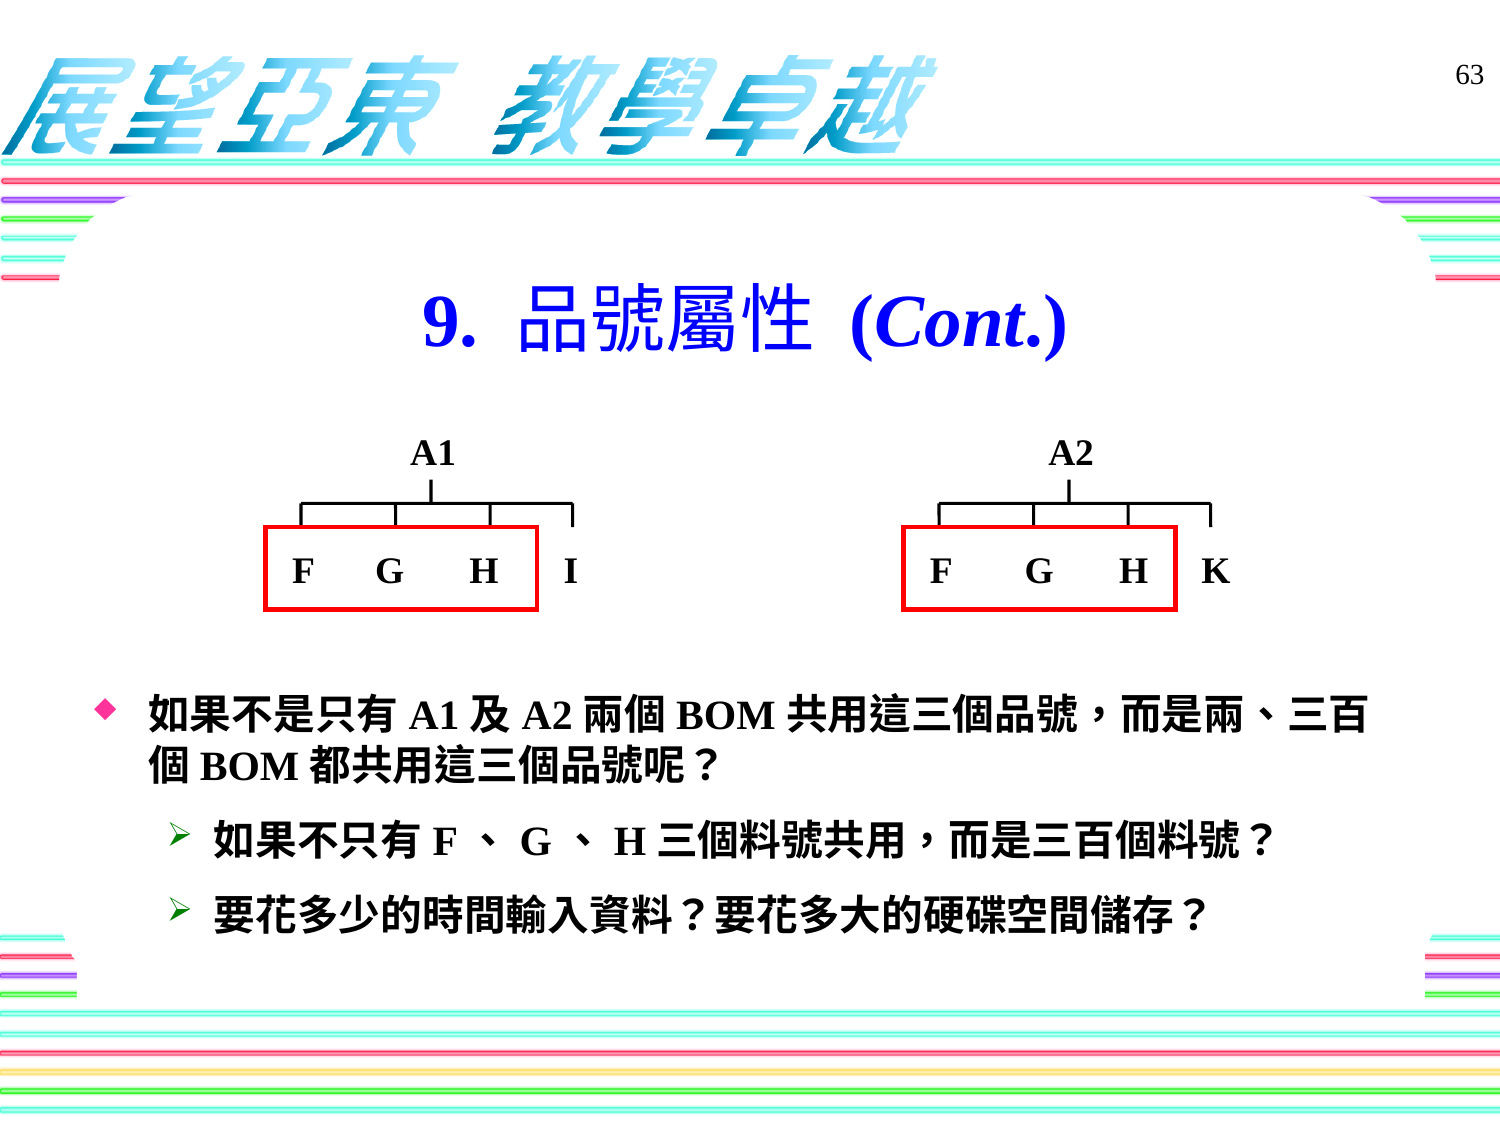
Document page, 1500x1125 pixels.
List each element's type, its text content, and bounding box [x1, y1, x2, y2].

slide_number 63 [1149, 42, 1500, 103]
text_box A1 [395, 420, 478, 481]
text_box [265, 527, 538, 610]
text_box I [548, 538, 609, 599]
picture [0, 0, 1500, 1125]
text_box A2 [1033, 420, 1117, 481]
text_box K [1186, 538, 1246, 599]
title 9. 品號屬性 (Cont.) [70, 222, 1421, 411]
text_box [903, 527, 1176, 610]
list 如果不是只有A1及A2兩個BOM共用這三個品號，而是兩、三百個BOM都共用這三個品號呢？ 如果不只有F、G、H三個料號共用，而是三百個料號？ 要花多少的時間輸入資料？要花多大的硬碟空間儲存？ [76, 680, 1425, 1005]
